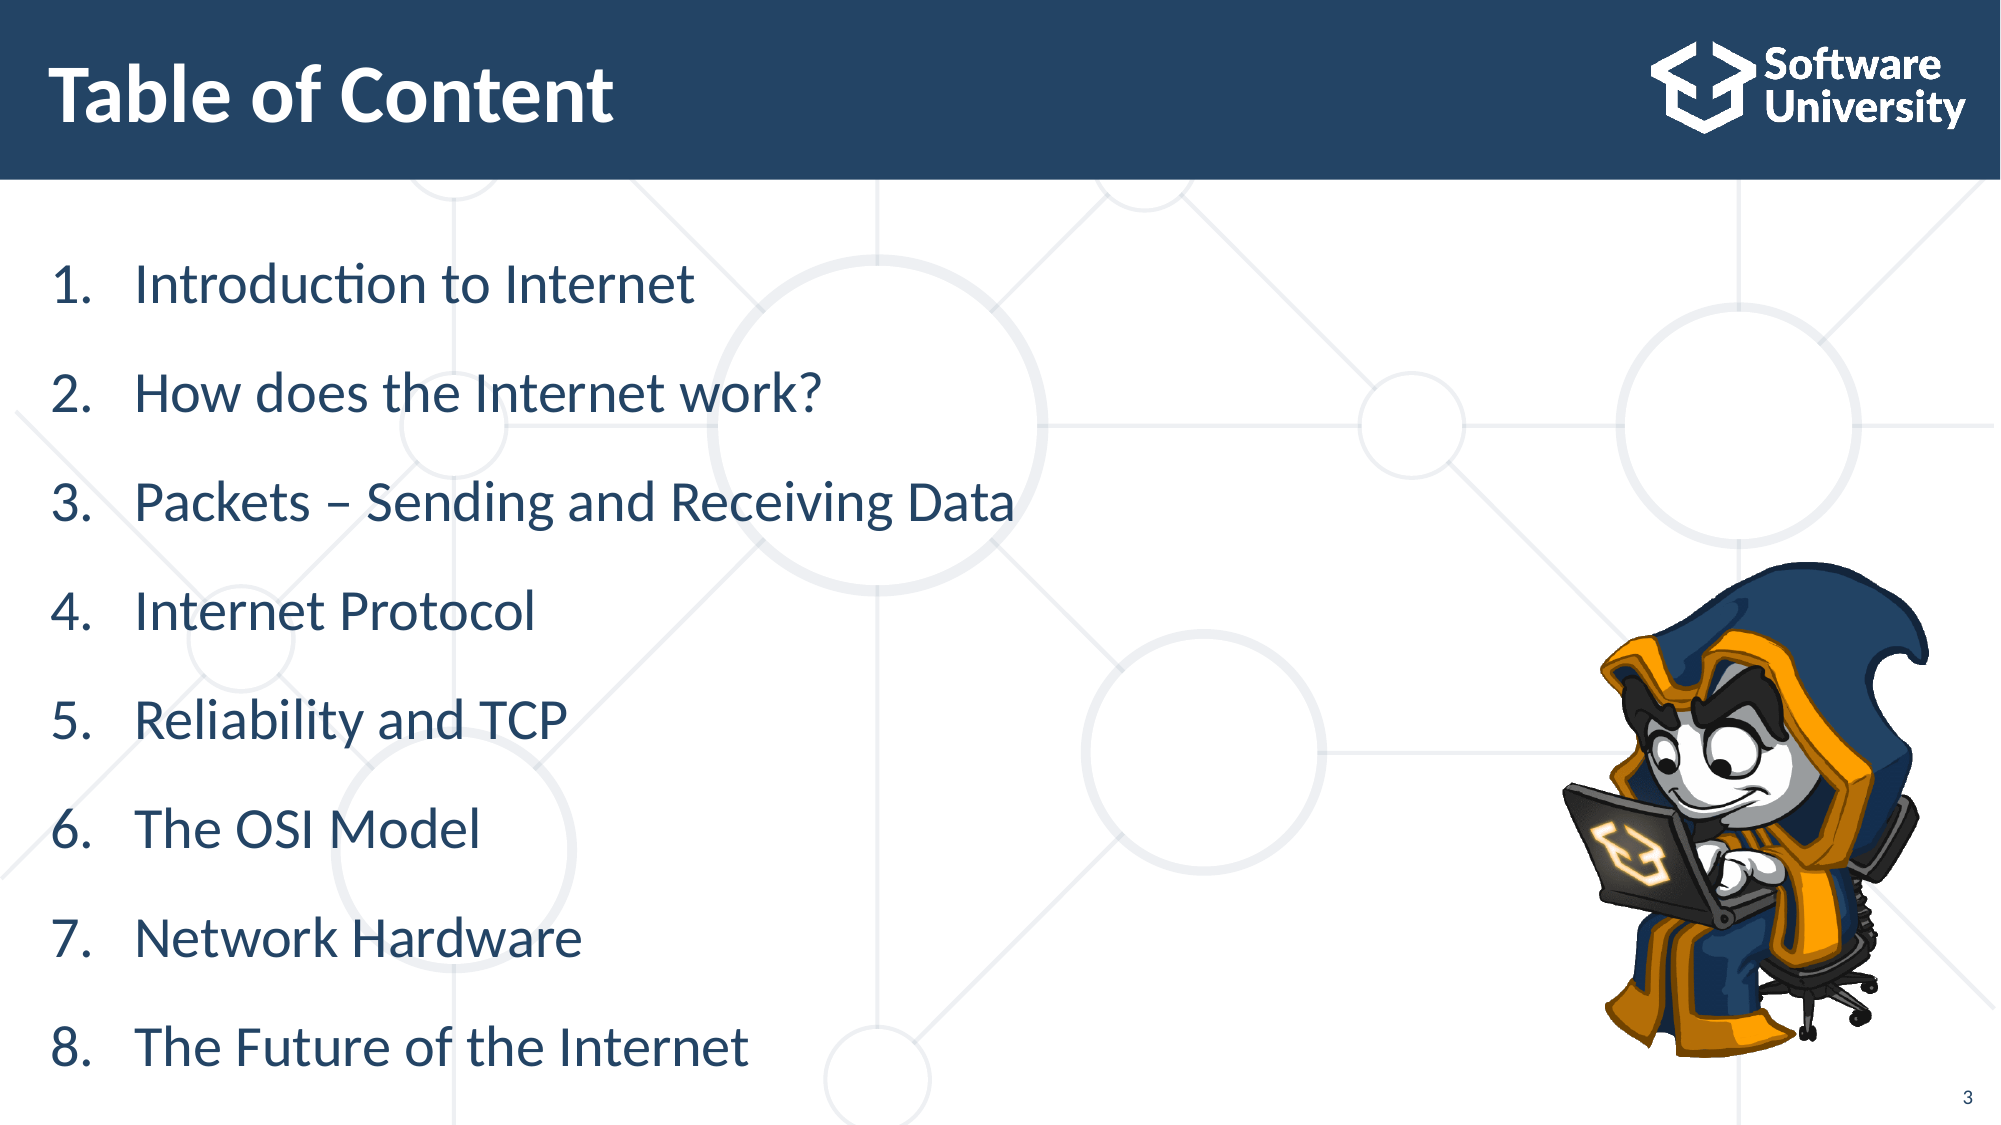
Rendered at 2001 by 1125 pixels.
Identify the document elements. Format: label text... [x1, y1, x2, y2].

title Table of Content [31, 16, 1625, 162]
picture [1561, 559, 1931, 1059]
picture [1651, 41, 1966, 134]
list Introduction to Internet How does the Internet work? Packets – Sending and Receiving Data Internet Protocol Reliability and TCP The OSI Model Network Hardware The Future of the Internet [32, 224, 1517, 1080]
slide_number 3 [1927, 1067, 1989, 1117]
